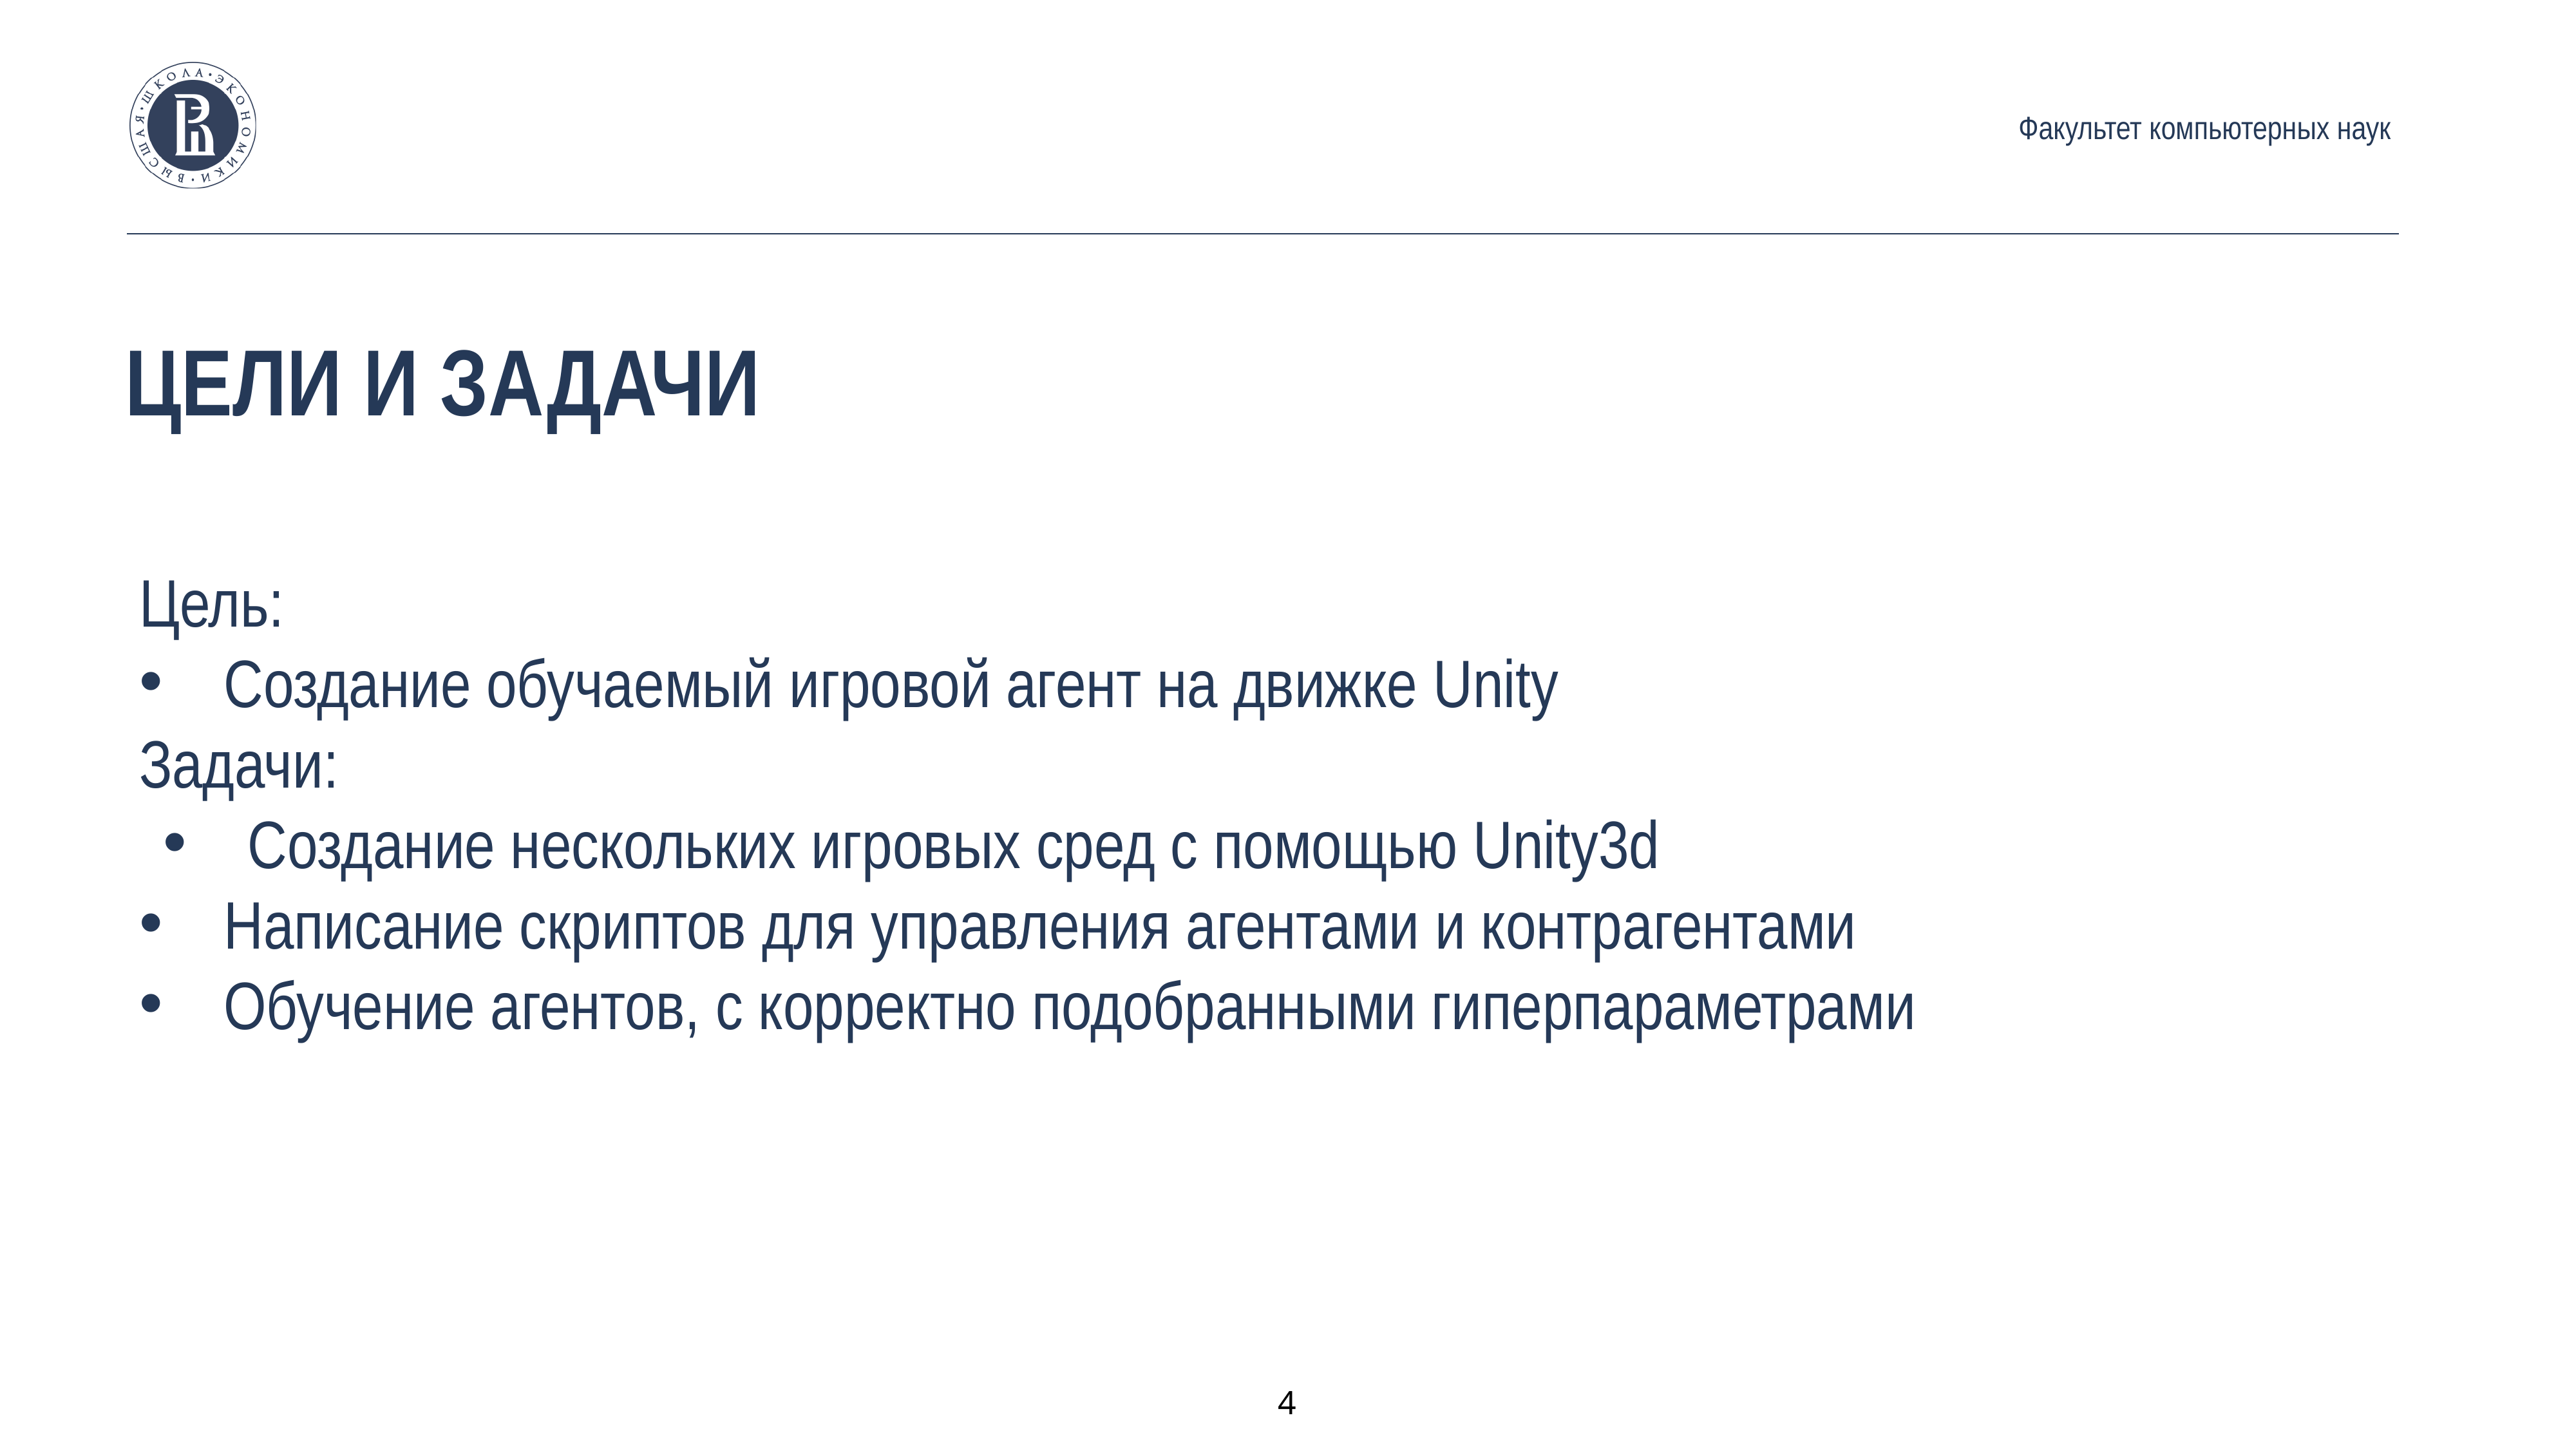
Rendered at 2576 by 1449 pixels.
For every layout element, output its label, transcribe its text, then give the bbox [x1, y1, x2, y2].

slide_number 4 [1260, 1374, 1314, 1429]
text_box Факультет компьютерных наук [1198, 100, 2399, 154]
text_box Цели и задачи [117, 314, 2390, 559]
text_box Цель:​ Создание обучаемый игровой агент на движке Unity​ Задачи:​ Создание нескольких игровых сред с помощью Unity3d Написание скриптов для управления агентами и контрагентами Обучение агентов, с корректно подобранными гиперпараметрами [129, 554, 2434, 1048]
picture [129, 62, 256, 189]
